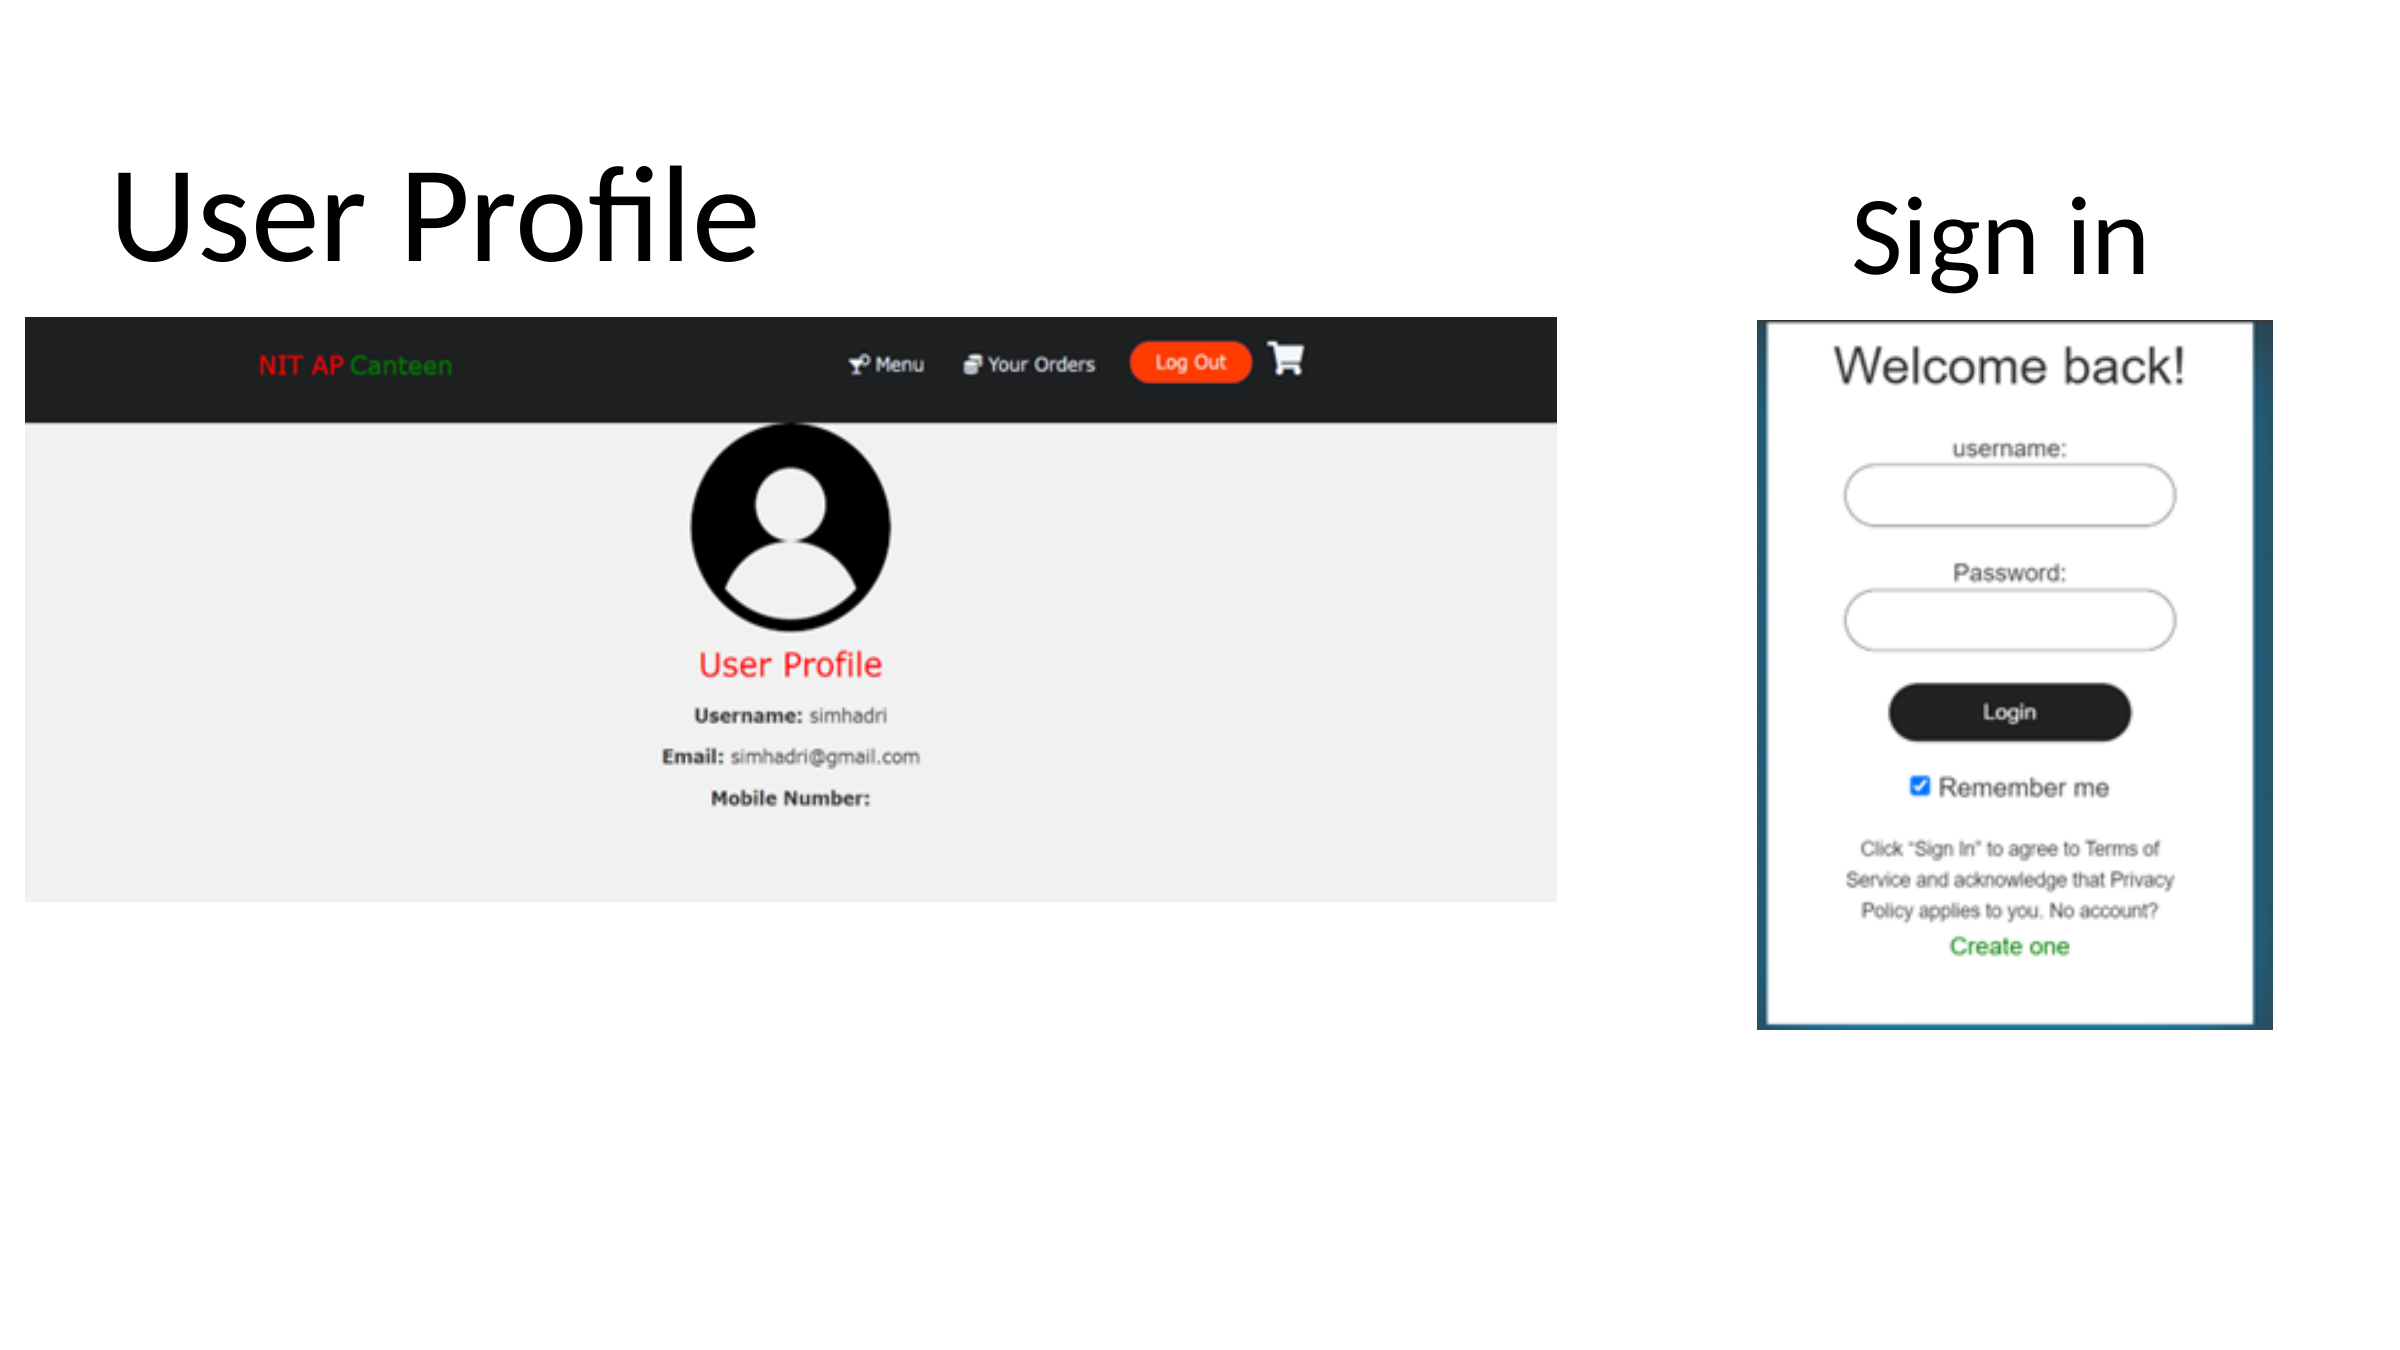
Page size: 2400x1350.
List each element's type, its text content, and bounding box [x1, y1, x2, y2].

picture [1757, 320, 2273, 1030]
text_box Sign in [1836, 154, 2375, 305]
picture [25, 317, 1557, 902]
text_box User Profile [95, 117, 977, 297]
